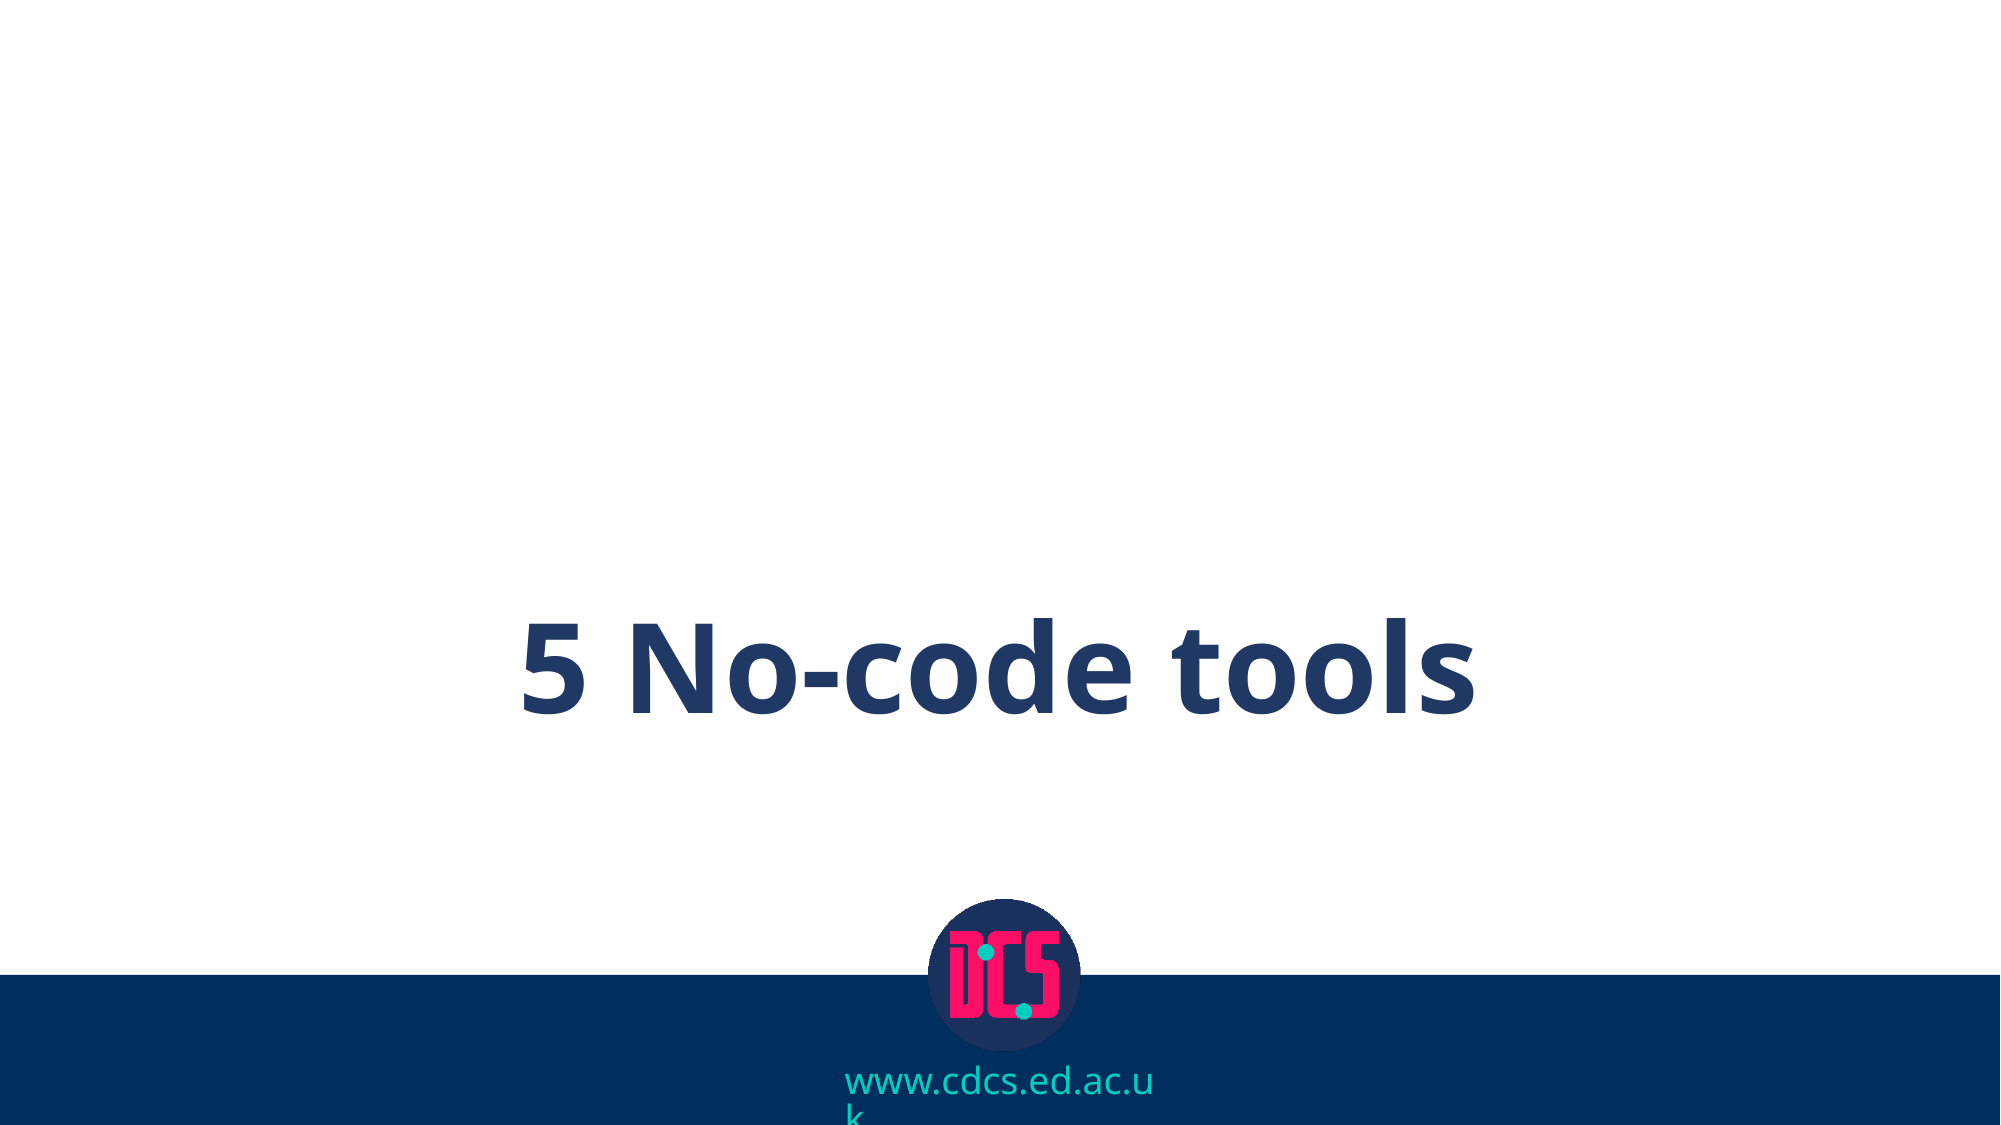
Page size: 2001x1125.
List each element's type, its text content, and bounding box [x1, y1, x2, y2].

title 5 No-code tools [136, 280, 1862, 749]
picture [914, 885, 1094, 1065]
